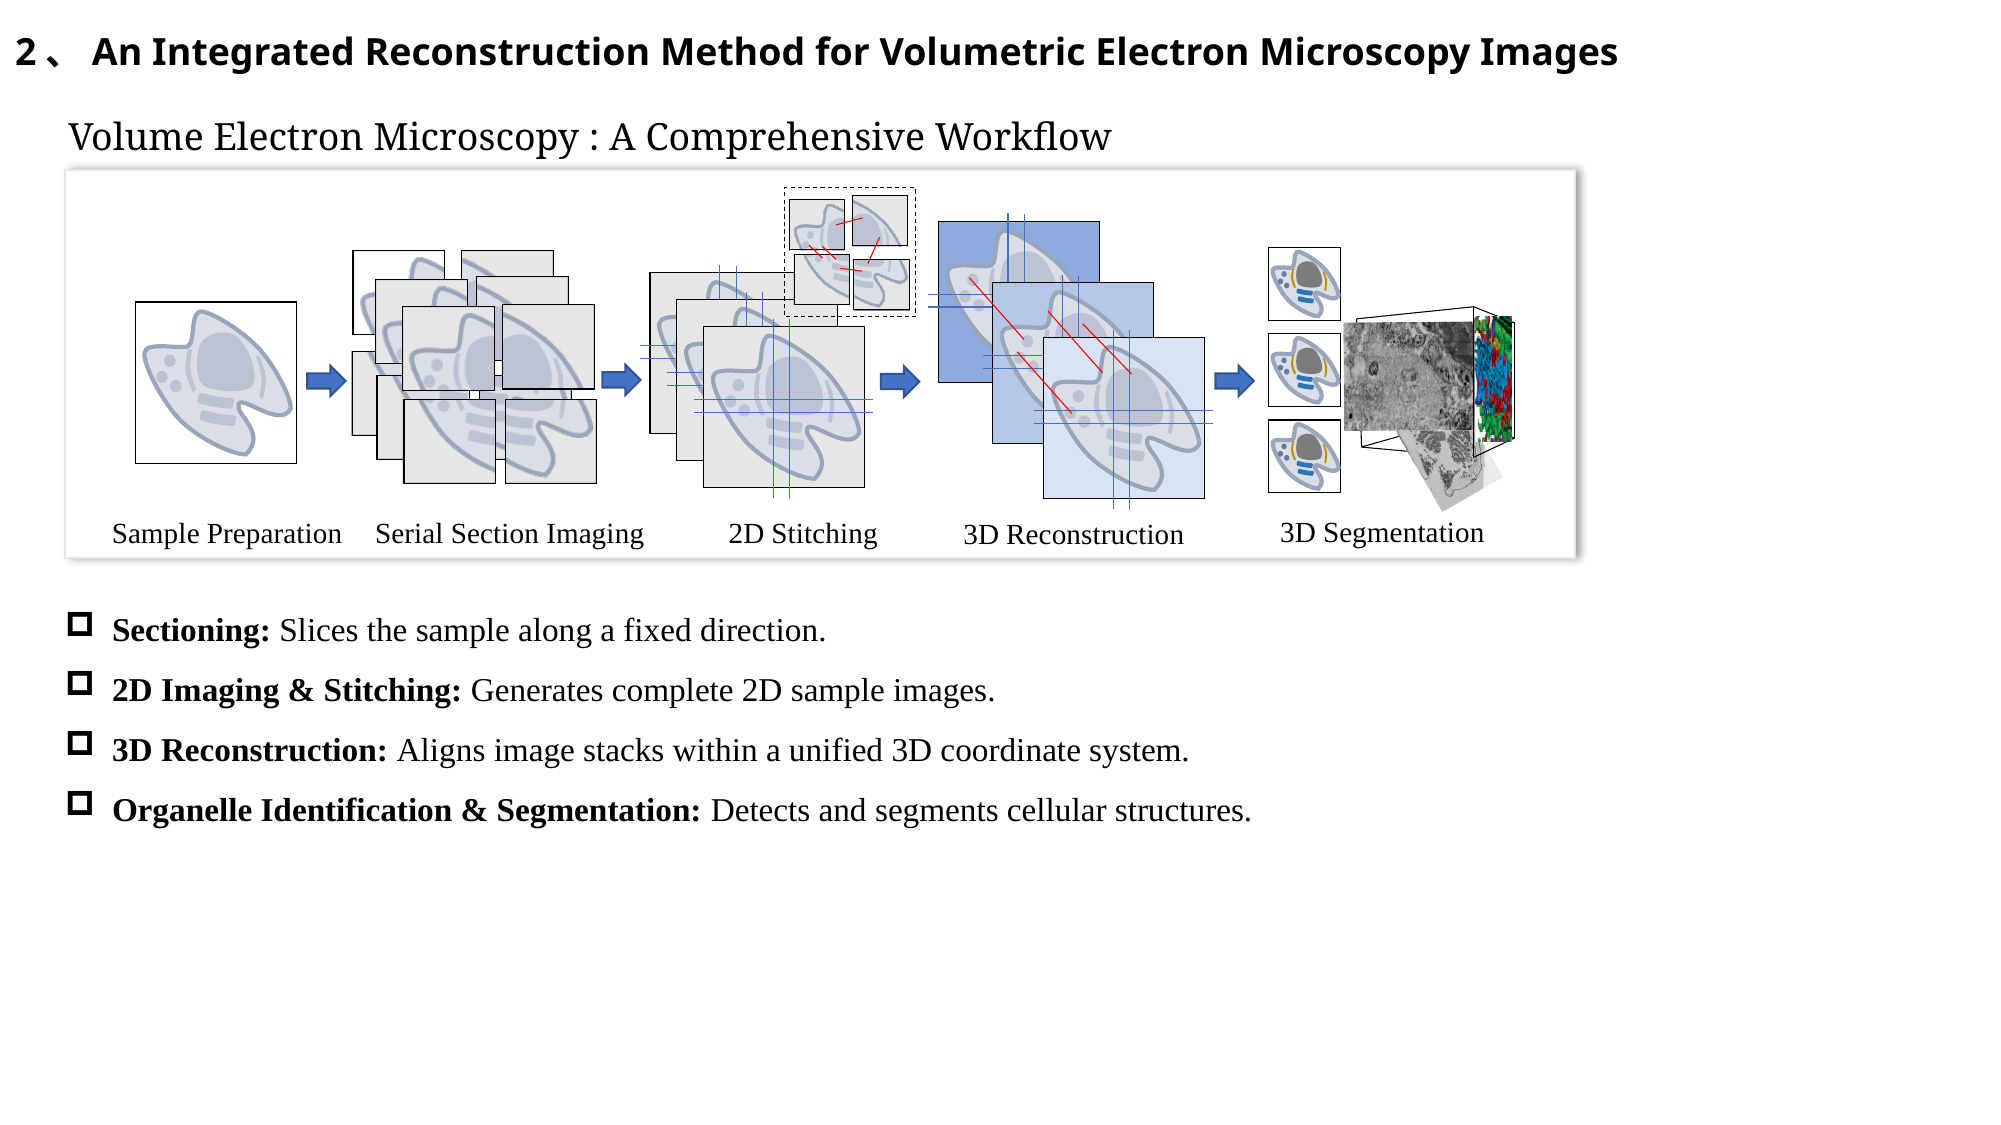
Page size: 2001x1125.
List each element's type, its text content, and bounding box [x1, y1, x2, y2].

picture [1474, 362, 1512, 443]
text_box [789, 195, 910, 311]
text_box Volume Electron Microscopy : A Comprehensive Workflow [43, 105, 1743, 166]
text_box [1356, 306, 1473, 319]
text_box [1268, 333, 1341, 407]
text_box [64, 169, 1576, 559]
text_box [1361, 447, 1370, 458]
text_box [928, 213, 1108, 394]
picture [1484, 380, 1488, 401]
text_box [1044, 260, 1099, 322]
text_box 2D Stitching [697, 507, 910, 557]
text_box [601, 362, 640, 398]
text_box [306, 363, 348, 399]
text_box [1362, 430, 1370, 447]
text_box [135, 301, 297, 464]
text_box [1214, 363, 1256, 399]
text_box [640, 265, 874, 499]
text_box 3D Segmentation [1260, 506, 1505, 557]
text_box Serial Section Imaging [358, 506, 662, 557]
text_box Sample Preparation [96, 506, 358, 557]
text_box 2、An Integrated Reconstruction Method for Volumetric Electron Microscopy Images [0, 0, 1872, 81]
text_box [1474, 437, 1515, 458]
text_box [969, 277, 1024, 340]
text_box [351, 250, 598, 484]
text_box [1268, 247, 1341, 321]
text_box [1474, 306, 1515, 324]
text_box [1017, 351, 1072, 414]
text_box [982, 274, 1163, 455]
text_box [1356, 430, 1362, 448]
picture [1474, 316, 1512, 374]
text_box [1082, 323, 1132, 375]
text_box Sectioning: Slices the sample along a fixed direction. 2D Imaging & Stitching: Generates complete 2D sample images. 3D Reconstruction: Aligns image stacks within a unified 3D coordinate system. Organelle Identification & Segmentation: Detects and segments cellular structures. [50, 580, 1626, 836]
text_box 3D Reconstruction [939, 507, 1209, 558]
text_box [783, 187, 916, 318]
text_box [1268, 419, 1341, 493]
picture [1343, 322, 1507, 511]
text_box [1033, 329, 1214, 510]
text_box [879, 363, 921, 400]
